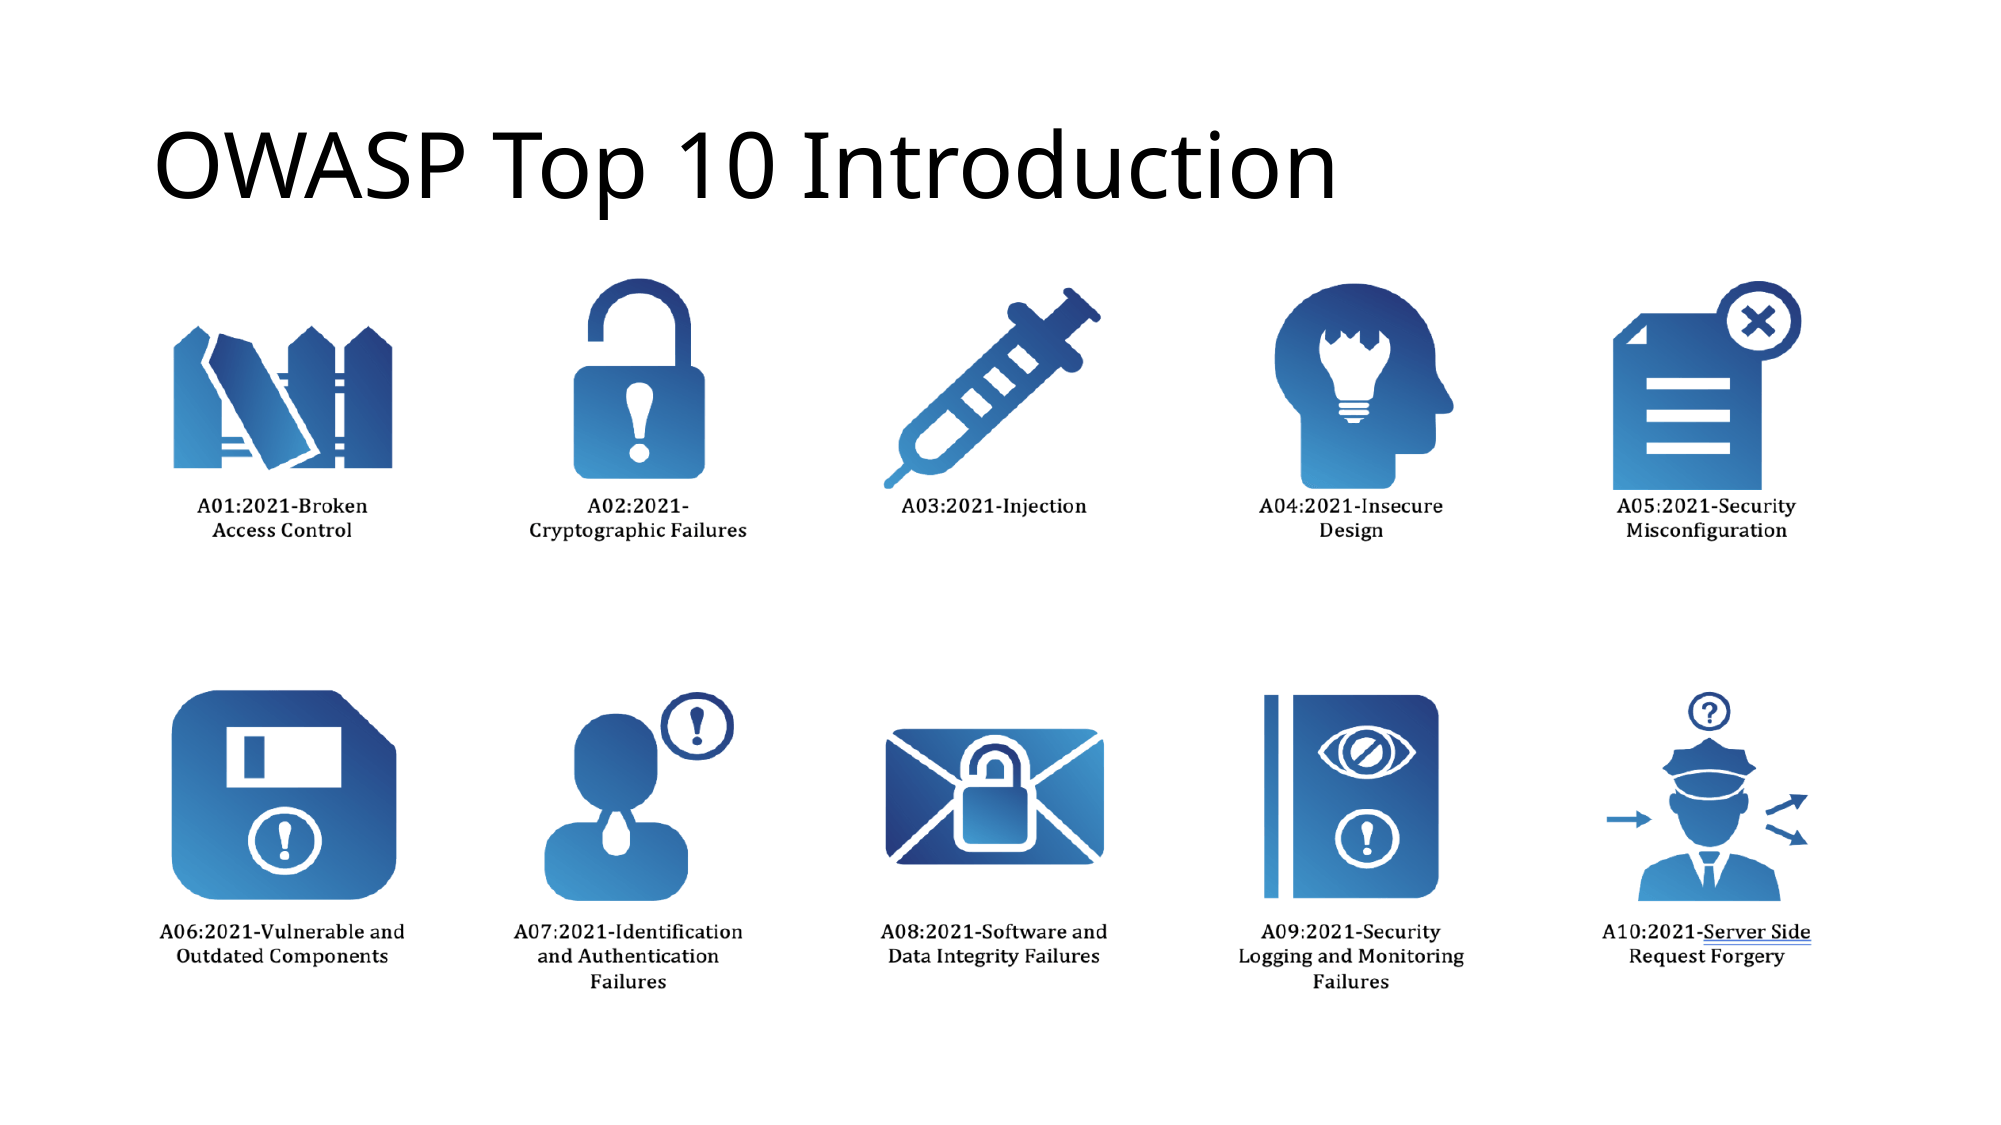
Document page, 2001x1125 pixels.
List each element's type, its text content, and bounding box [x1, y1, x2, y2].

title OWASP Top 10 Introduction [137, 59, 1863, 263]
picture [137, 263, 1863, 1035]
